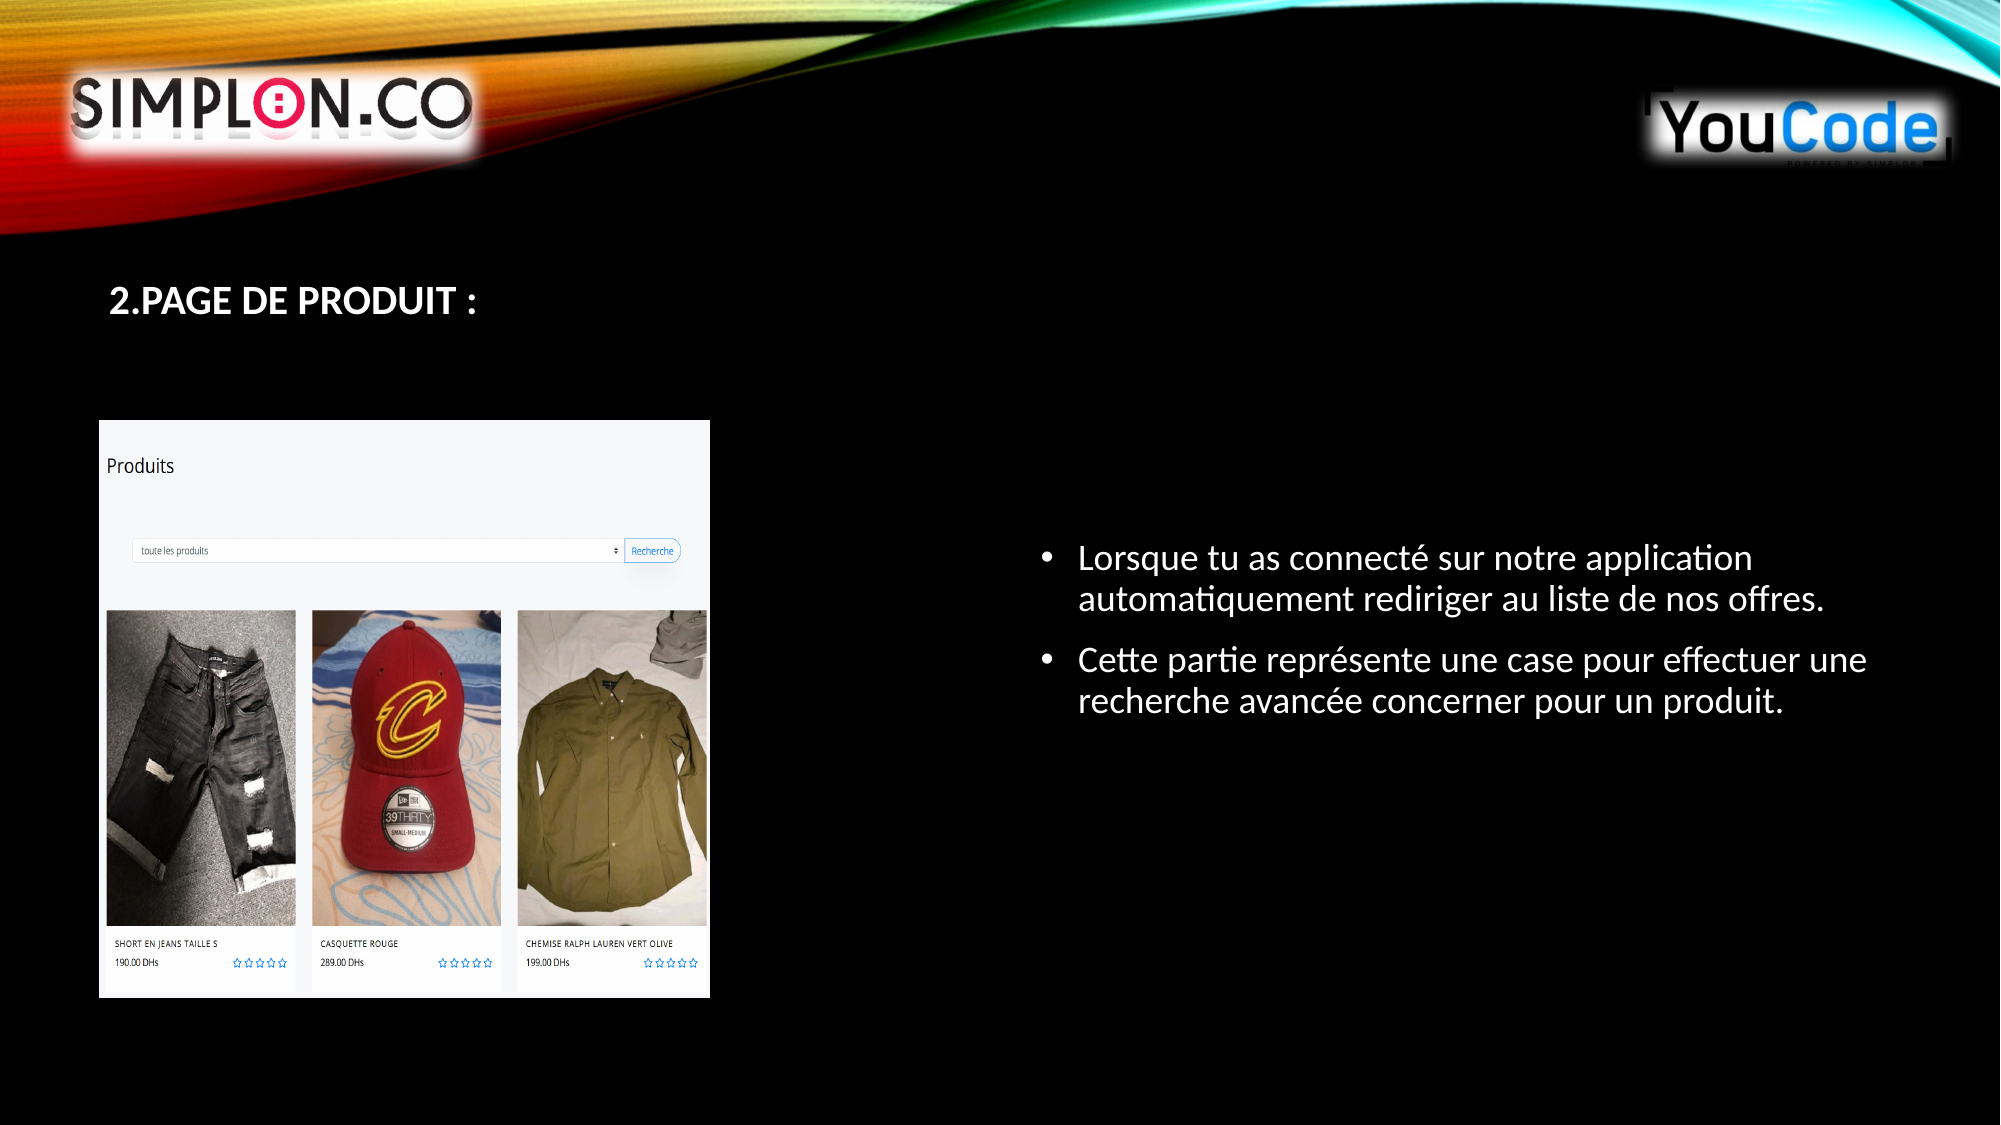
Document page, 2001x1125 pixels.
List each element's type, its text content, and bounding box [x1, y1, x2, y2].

title 2.Page de produit : [93, 241, 640, 360]
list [99, 420, 710, 998]
list Lorsque tu as connecté sur notre application automatiquement rediriger au liste de nos offres. Cette partie représente une case pour effectuer une recherche avancée concerner pour un produit. [1025, 531, 1901, 808]
picture [0, 0, 2000, 237]
